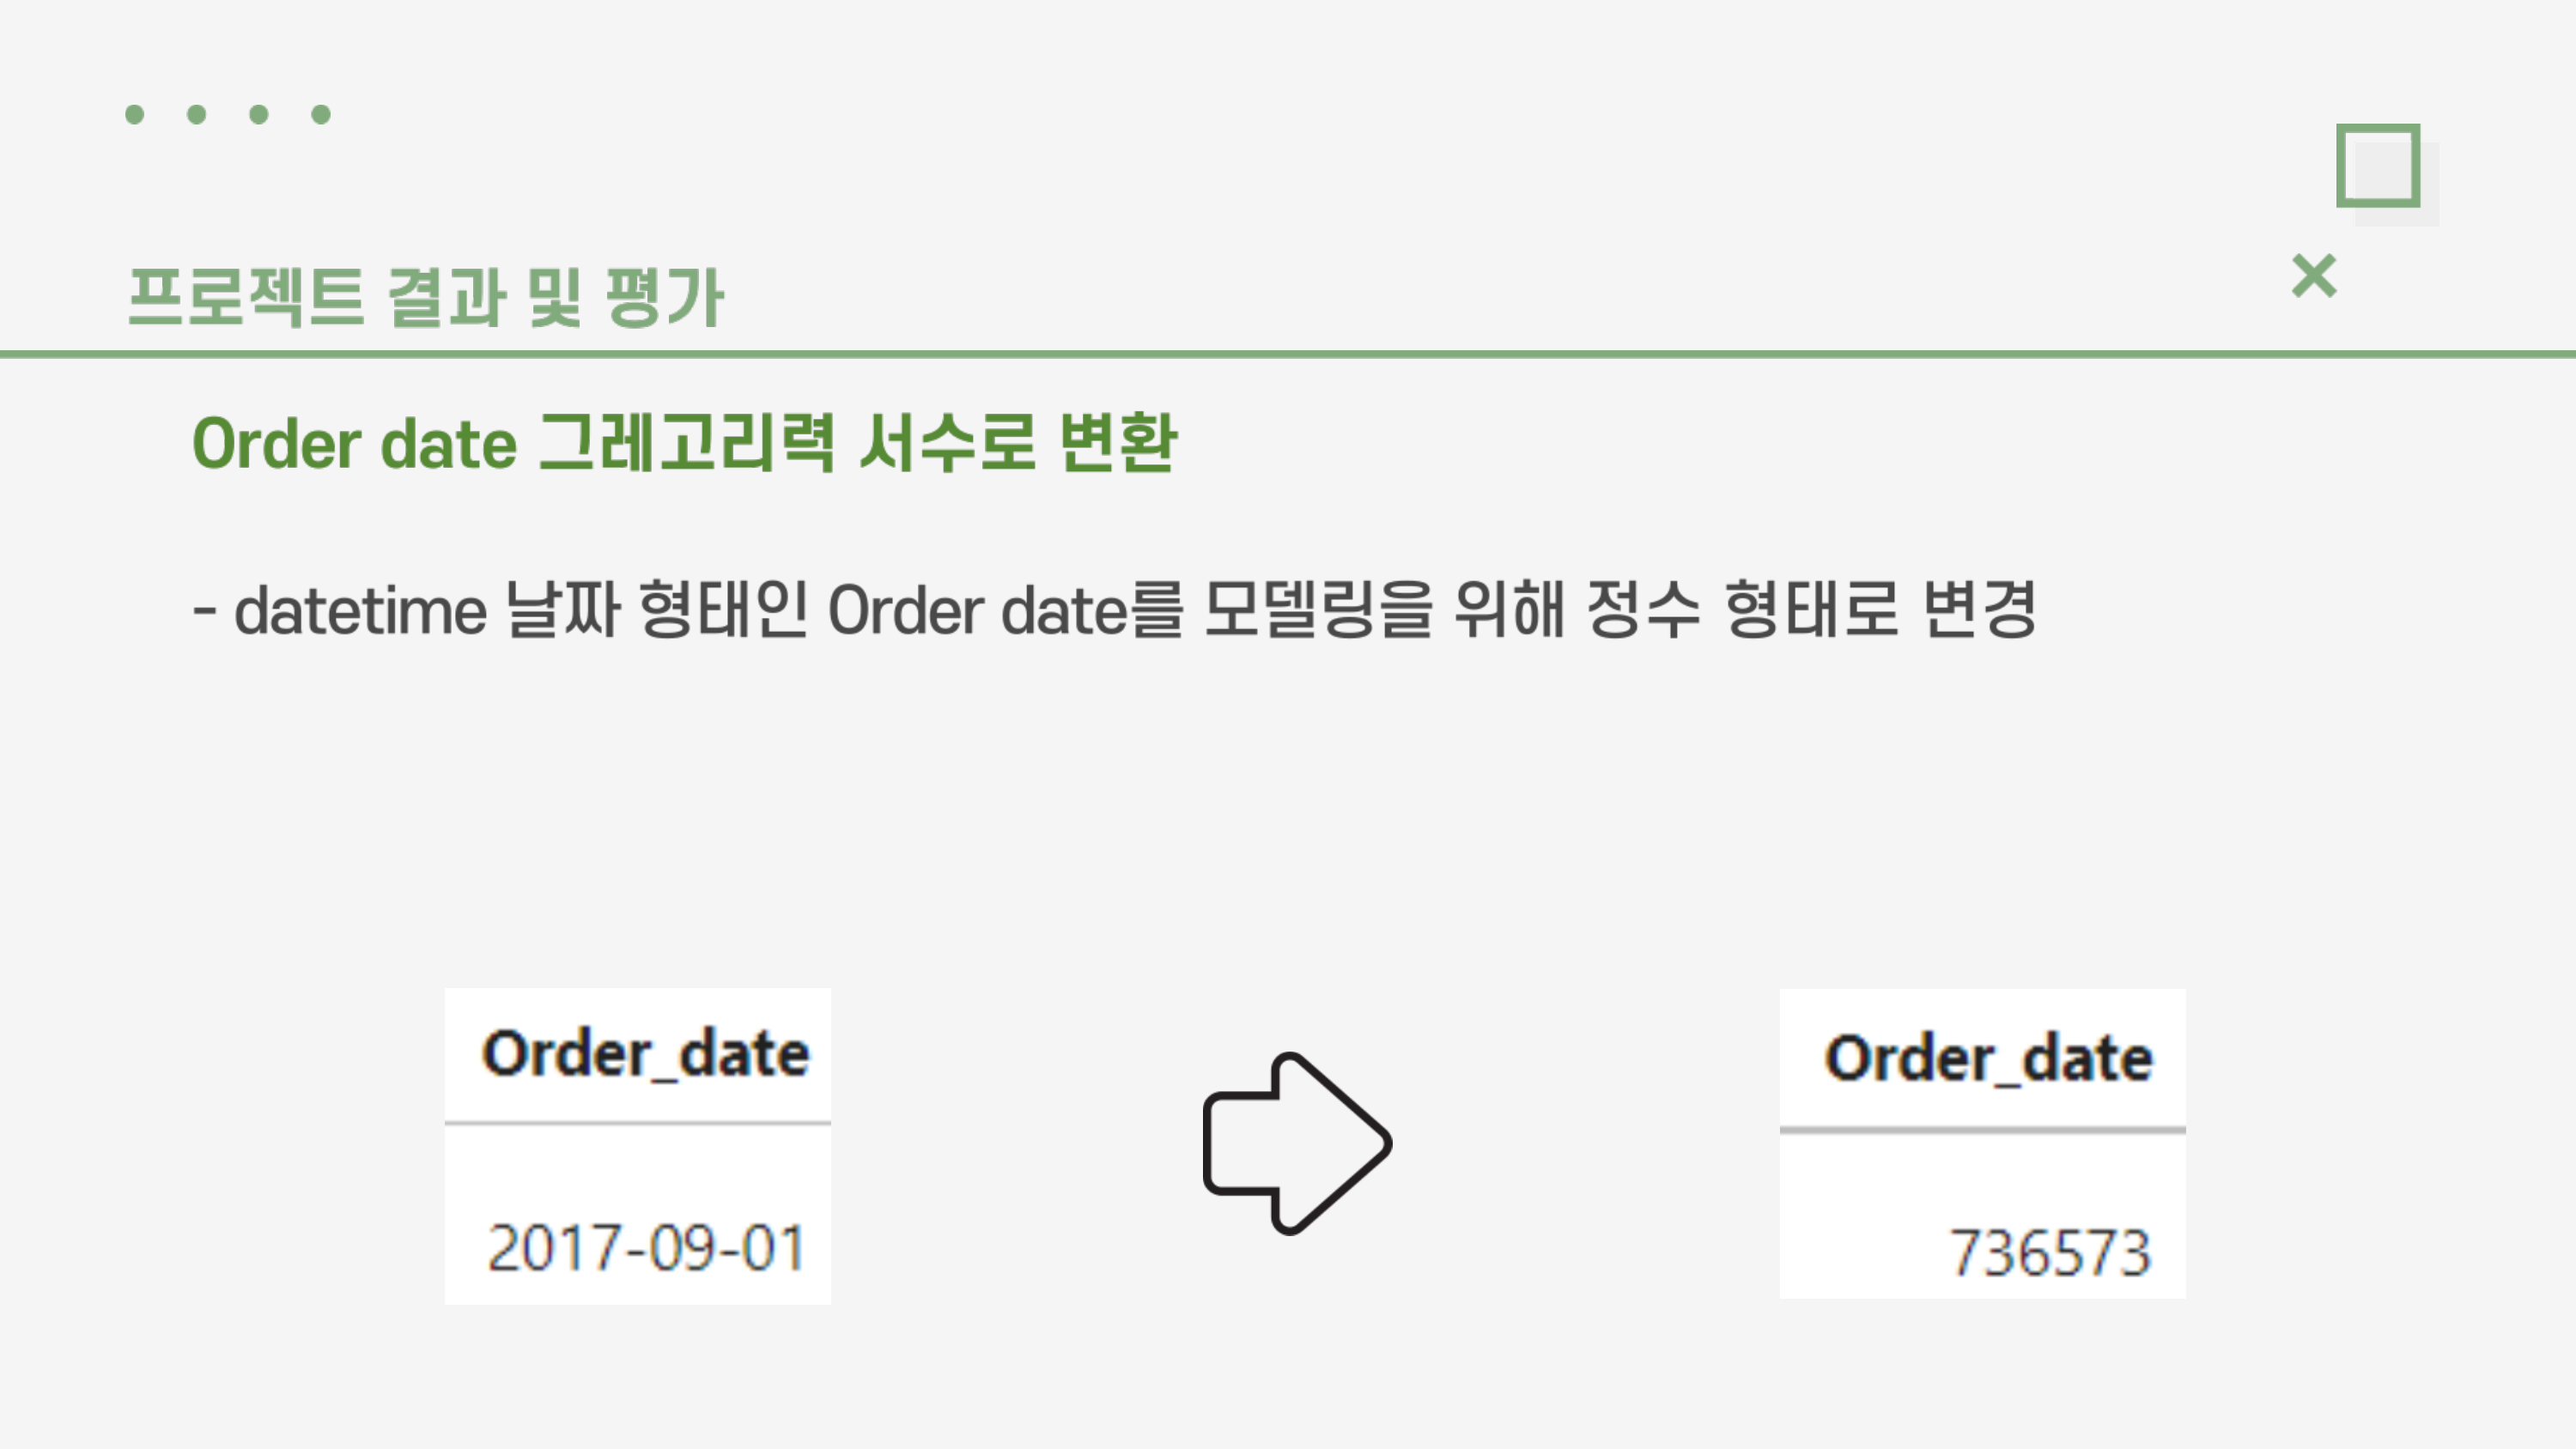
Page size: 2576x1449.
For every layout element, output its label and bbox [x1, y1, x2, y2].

text_box [760, 350, 2576, 359]
text_box [1780, 988, 2186, 1300]
text_box [445, 988, 831, 1306]
picture [182, 389, 1208, 516]
picture [182, 556, 2065, 669]
text_box [0, 350, 111, 359]
text_box [2292, 253, 2337, 298]
text_box [125, 105, 331, 124]
picture [115, 244, 756, 358]
text_box [2336, 124, 2439, 227]
text_box [1203, 1052, 1393, 1236]
